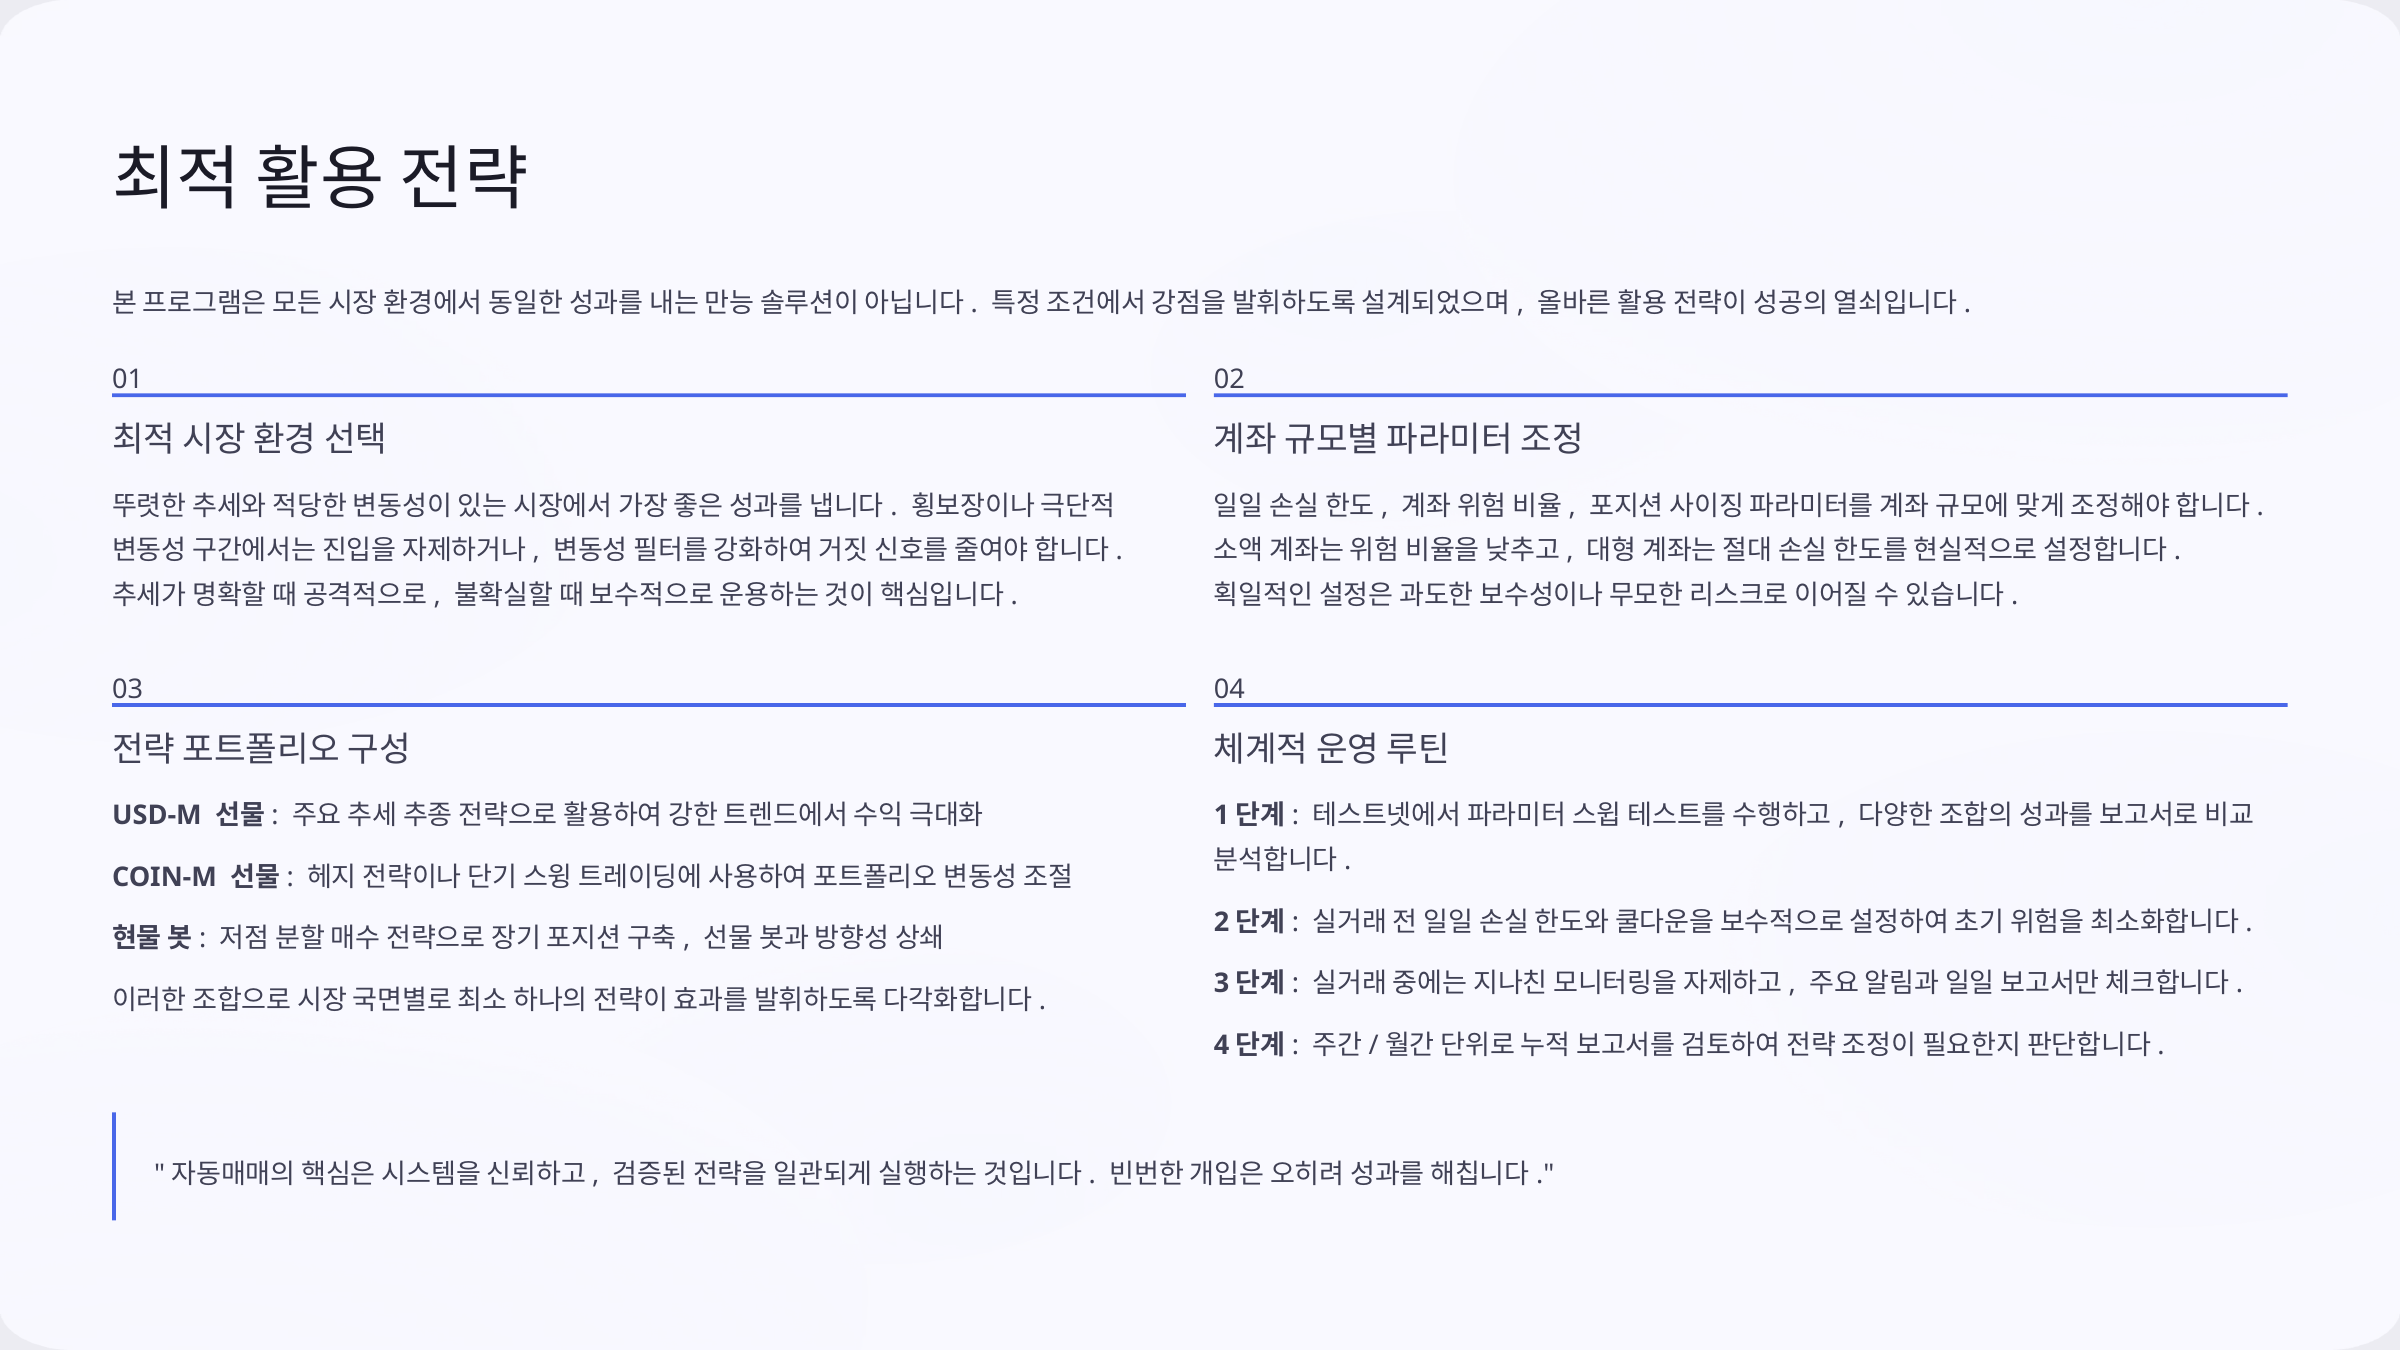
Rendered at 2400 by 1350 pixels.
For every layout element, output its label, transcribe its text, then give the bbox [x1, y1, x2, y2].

text_box 03 [112, 659, 141, 695]
text_box 일일 손실 한도, 계좌 위험 비율, 포지션 사이징 파라미터를 계좌 규모에 맞게 조정해야 합니다. 소액 계좌는 위험 비율을 낮추고, 대형 계좌는 절대 손실 한도를 현실적으로 설정합니다. 획일적인 설정은 과도한 보수성이나 무모한 리스크로 이어질 수 있습니다. [1213, 475, 2288, 611]
text_box 04 [1213, 659, 1242, 695]
text_box 3단계: 실거래 중에는 지나친 모니터링을 자제하고, 주요 알림과 일일 보고서만 체크합니다. [1213, 953, 2288, 999]
text_box 4단계: 주간/월간 단위로 누적 보고서를 검토하여 전략 조정이 필요한지 판단합니다. [1213, 1015, 2288, 1060]
text_box 현물 봇: 저점 분할 매수 전략으로 장기 포지션 구축, 선물 봇과 방향성 상쇄 [112, 908, 1186, 954]
text_box [1213, 393, 2288, 398]
text_box 이러한 조합으로 시장 국면별로 최소 하나의 전략이 효과를 발휘하도록 다각화합니다. [112, 970, 1186, 1016]
text_box [112, 703, 1186, 707]
text_box [1213, 703, 2288, 707]
text_box "자동매매의 핵심은 시스템을 신뢰하고, 검증된 전략을 일관되게 실행하는 것입니다. 빈번한 개입은 오히려 성과를 해칩니다." [154, 1144, 2288, 1189]
text_box 최적 활용 전략 [112, 129, 814, 218]
text_box [112, 1112, 116, 1221]
text_box 뚜렷한 추세와 적당한 변동성이 있는 시장에서 가장 좋은 성과를 냅니다. 횡보장이나 극단적 변동성 구간에서는 진입을 자제하거나, 변동성 필터를 강화하여 거짓 신호를 줄여야 합니다. 추세가 명확할 때 공격적으로, 불확실할 때 보수적으로 운용하는 것이 핵심입니다. [112, 475, 1186, 611]
text_box 전략 포트폴리오 구성 [112, 724, 463, 769]
text_box 본 프로그램은 모든 시장 환경에서 동일한 성과를 내는 만능 솔루션이 아닙니다. 특정 조건에서 강점을 발휘하도록 설계되었으며, 올바른 활용 전략이 성공의 열쇠입니다. [112, 273, 2288, 318]
text_box USD-M 선물: 주요 추세 추종 전략으로 활용하여 강한 트렌드에서 수익 극대화 [112, 785, 1186, 830]
text_box 계좌 규모별 파라미터 조정 [1213, 414, 1588, 459]
text_box COIN-M 선물: 헤지 전략이나 단기 스윙 트레이딩에 사용하여 포트폴리오 변동성 조절 [112, 846, 1186, 892]
text_box 01 [112, 349, 141, 385]
text_box 02 [1213, 349, 1242, 385]
text_box 1단계: 테스트넷에서 파라미터 스윕 테스트를 수행하고, 다양한 조합의 성과를 보고서로 비교 분석합니다. [1213, 785, 2288, 875]
text_box 2단계: 실거래 전 일일 손실 한도와 쿨다운을 보수적으로 설정하여 초기 위험을 최소화합니다. [1213, 891, 2288, 937]
text_box 최적 시장 환경 선택 [112, 414, 463, 459]
text_box 체계적 운영 루틴 [1213, 724, 1565, 769]
text_box [112, 393, 1186, 398]
